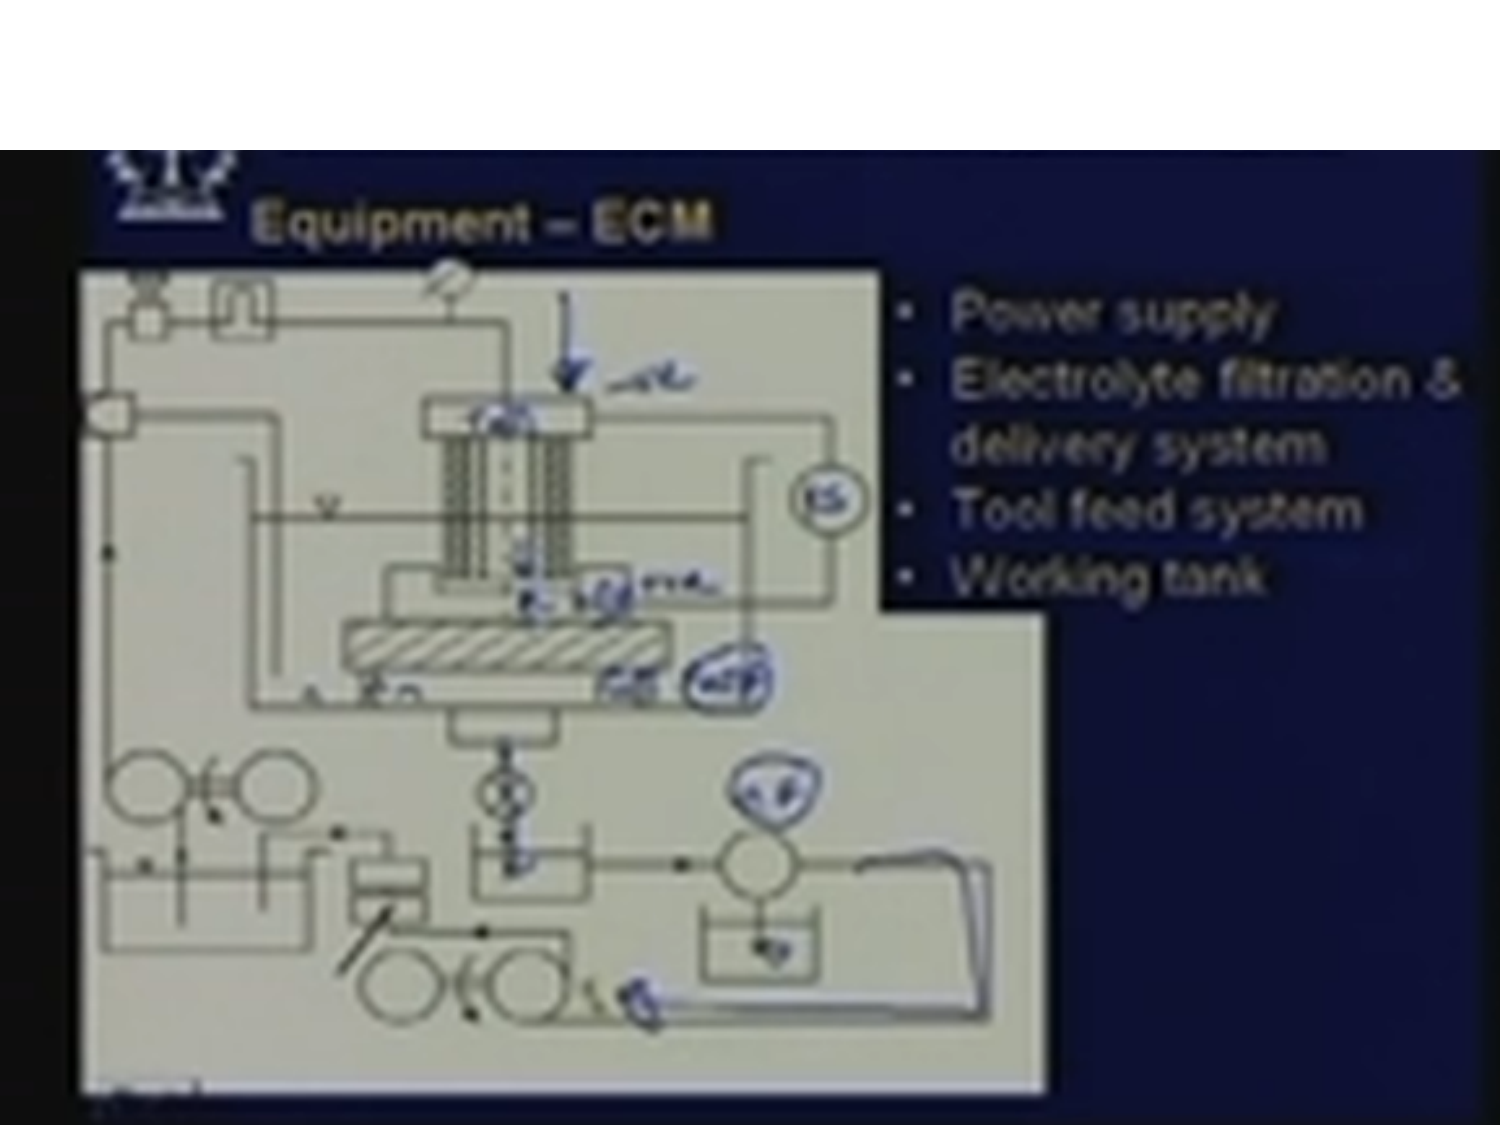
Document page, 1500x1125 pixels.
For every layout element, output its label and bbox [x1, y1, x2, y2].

list [0, 149, 1500, 1125]
